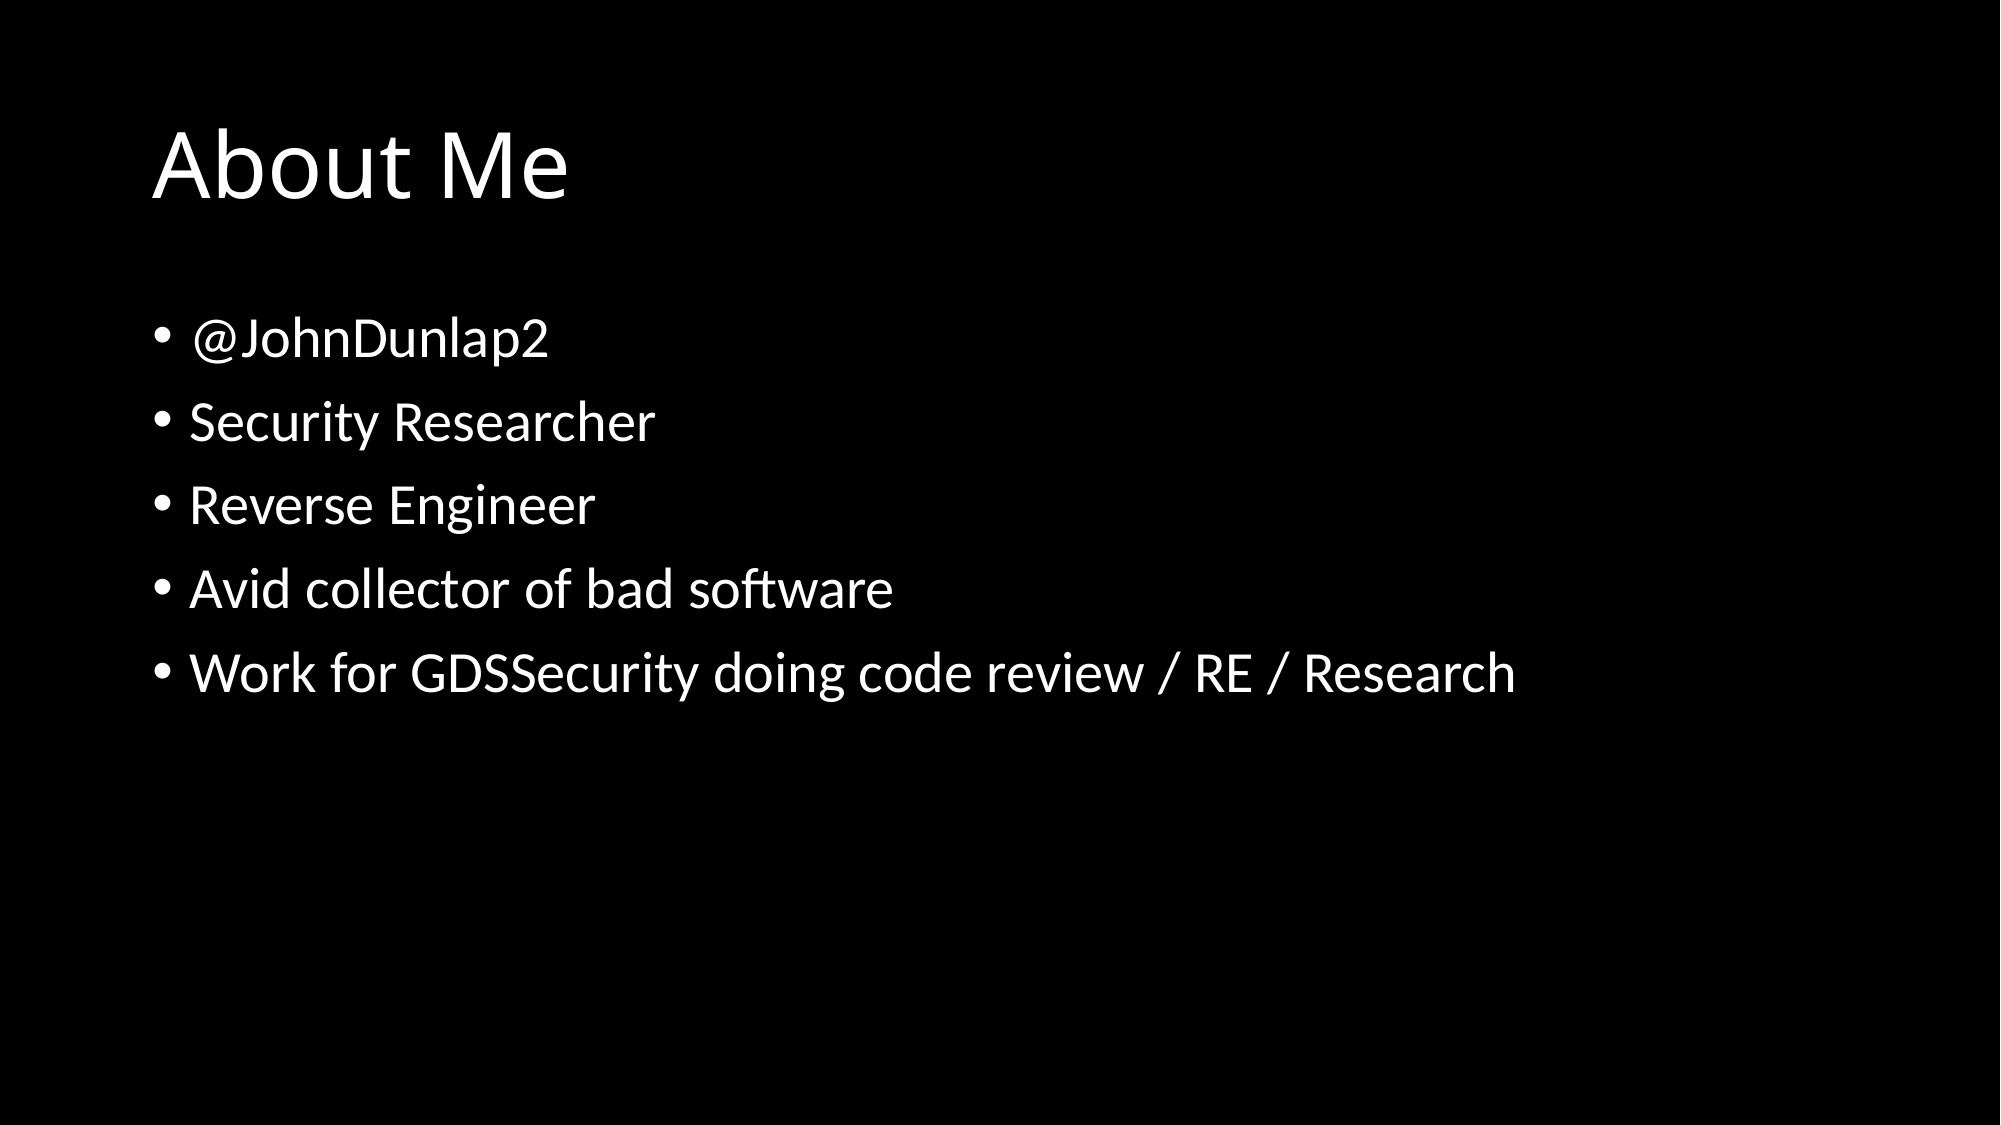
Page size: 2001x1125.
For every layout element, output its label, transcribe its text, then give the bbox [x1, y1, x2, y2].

list @JohnDunlap2 Security Researcher Reverse Engineer Avid collector of bad software Work for GDSSecurity doing code review / RE / Research [137, 299, 1863, 1014]
title About Me [137, 59, 1863, 278]
